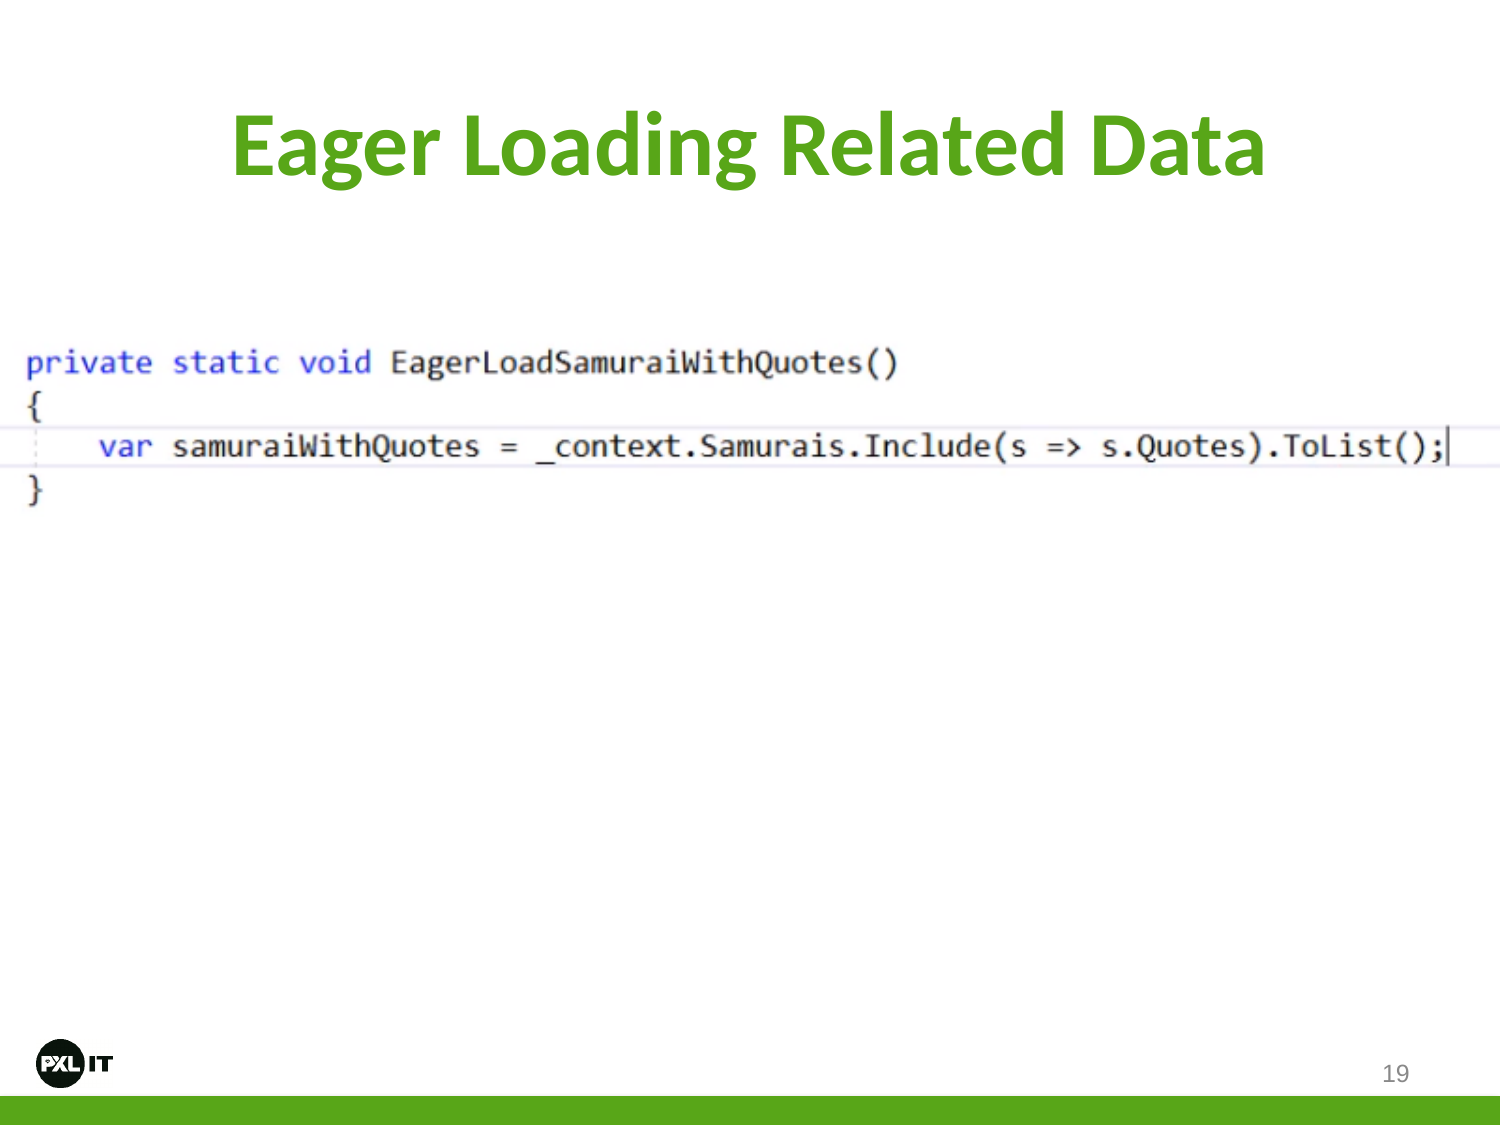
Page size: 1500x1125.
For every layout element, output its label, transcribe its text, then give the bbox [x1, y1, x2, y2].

slide_number 19 [1074, 1042, 1425, 1103]
title Eager Loading Related Data [75, 45, 1425, 233]
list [0, 325, 1500, 518]
picture [36, 1039, 113, 1088]
